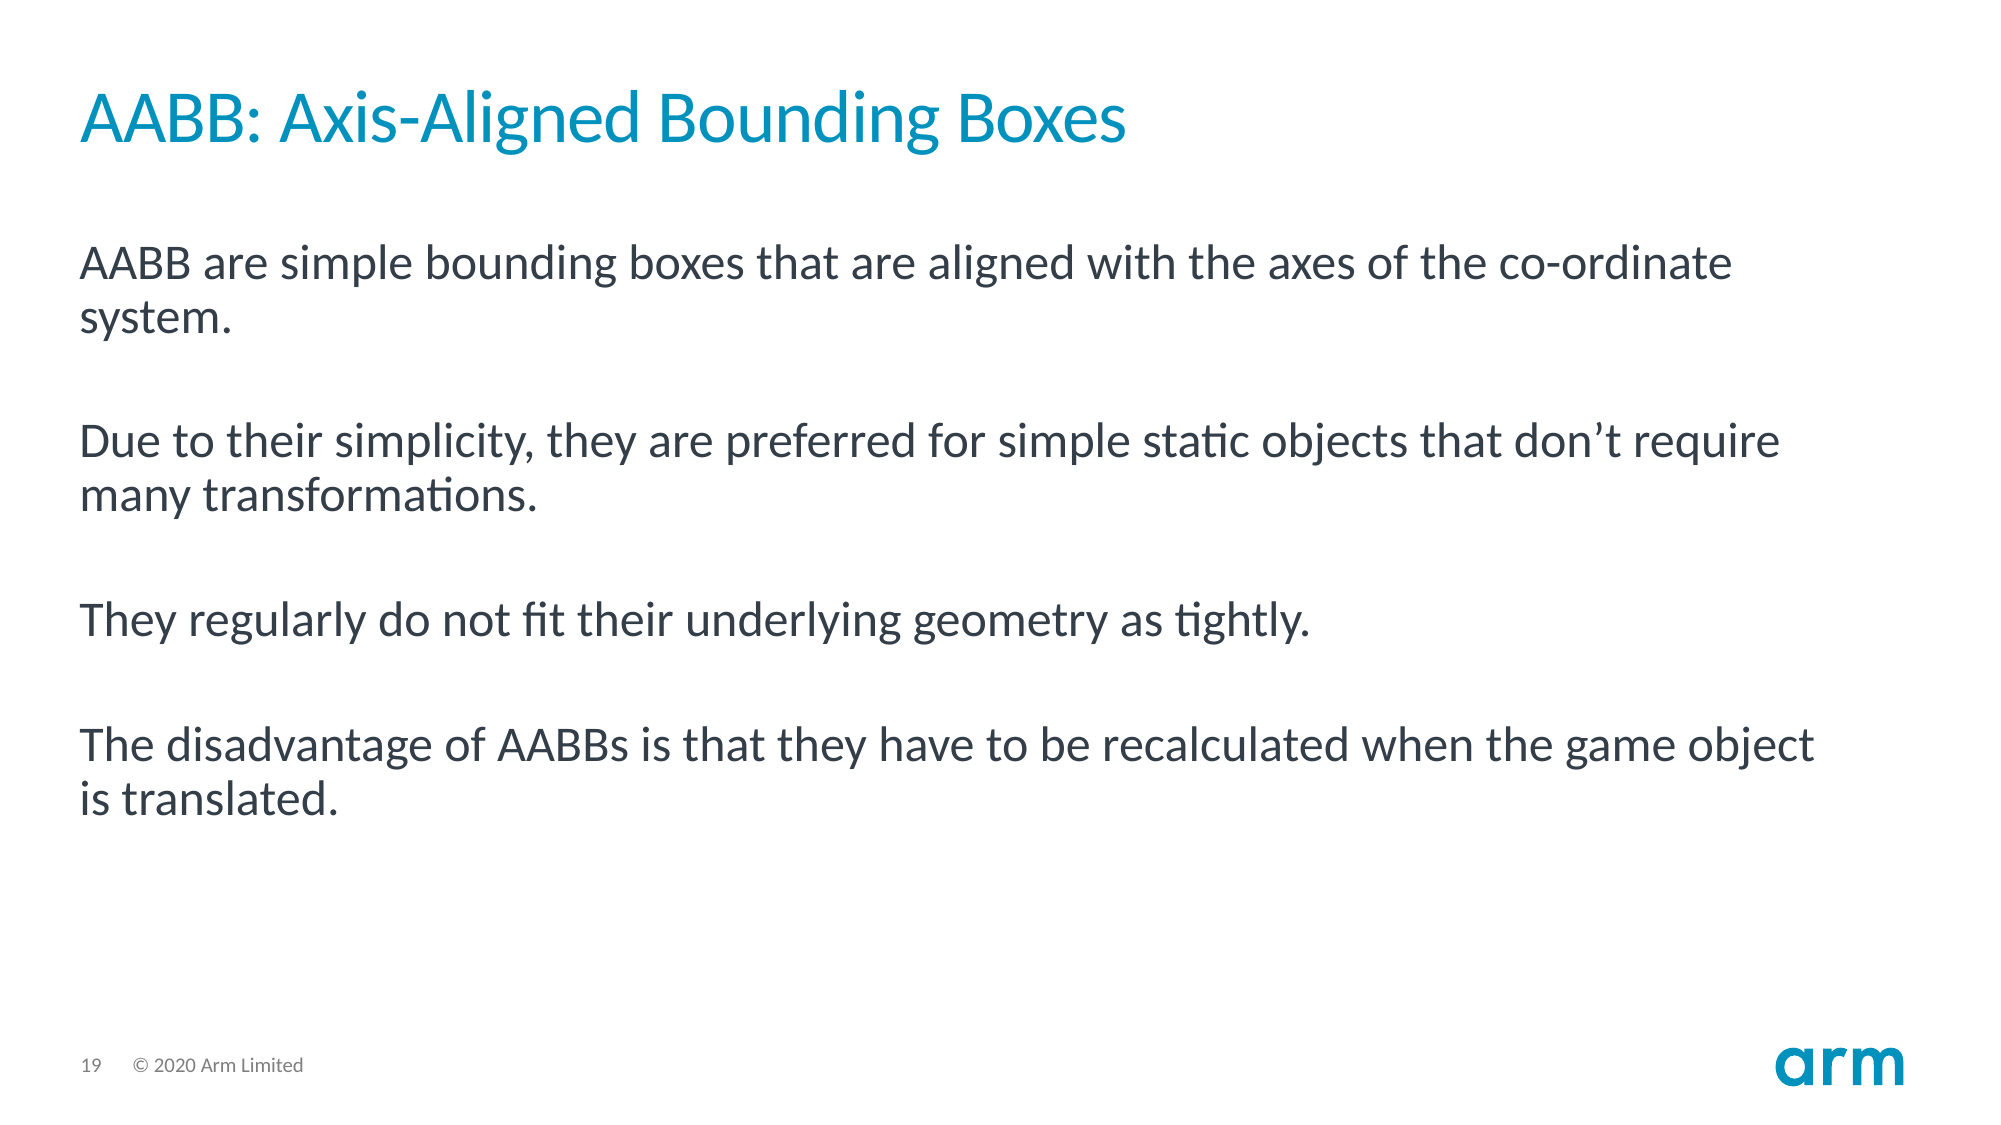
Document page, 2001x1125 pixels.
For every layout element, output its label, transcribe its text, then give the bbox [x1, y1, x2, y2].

list AABB are simple bounding boxes that are aligned with the axes of the co-ordinate system. Due to their simplicity, they are preferred for simple static objects that don’t require many transformations. They regularly do not fit their underlying geometry as tightly. The disadvantage of AABBs is that they have to be recalculated when the game object is translated. [79, 236, 1838, 1004]
title AABB: Axis-Aligned Bounding Boxes [80, 48, 1915, 158]
